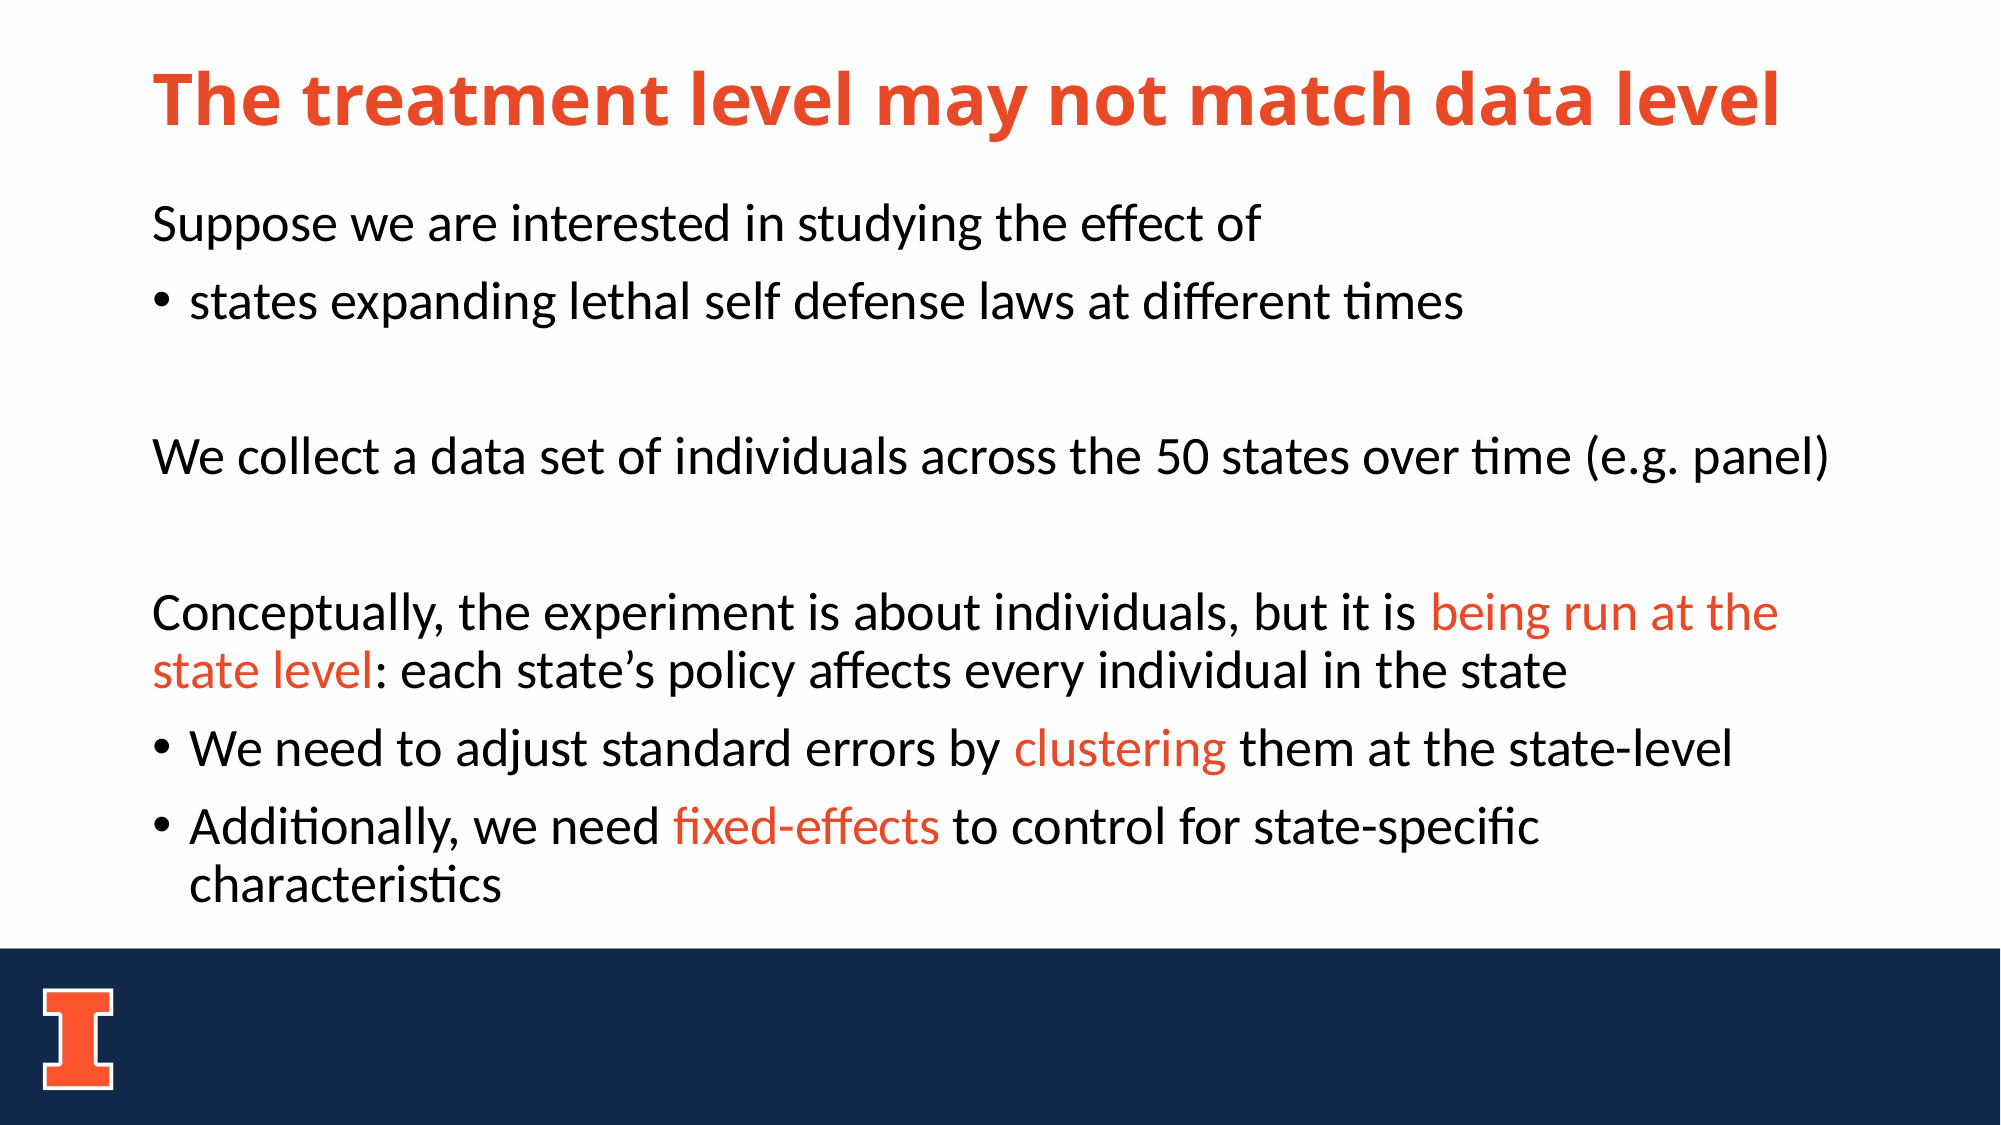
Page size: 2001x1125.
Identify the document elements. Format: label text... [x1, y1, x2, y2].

title The treatment level may not match data level [137, 56, 1863, 163]
picture [0, 0, 2001, 1125]
list Suppose we are interested in studying the effect of states expanding lethal self defense laws at different times We collect a data set of individuals across the 50 states over time (e.g. panel) Conceptually, the experiment is about individuals, but it is being run at the state level: each state’s policy affects every individual in the state We need to adjust standard errors by clustering them at the state-level Additionally, we need fixed-effects to control for state-specific characteristics [137, 187, 1863, 940]
